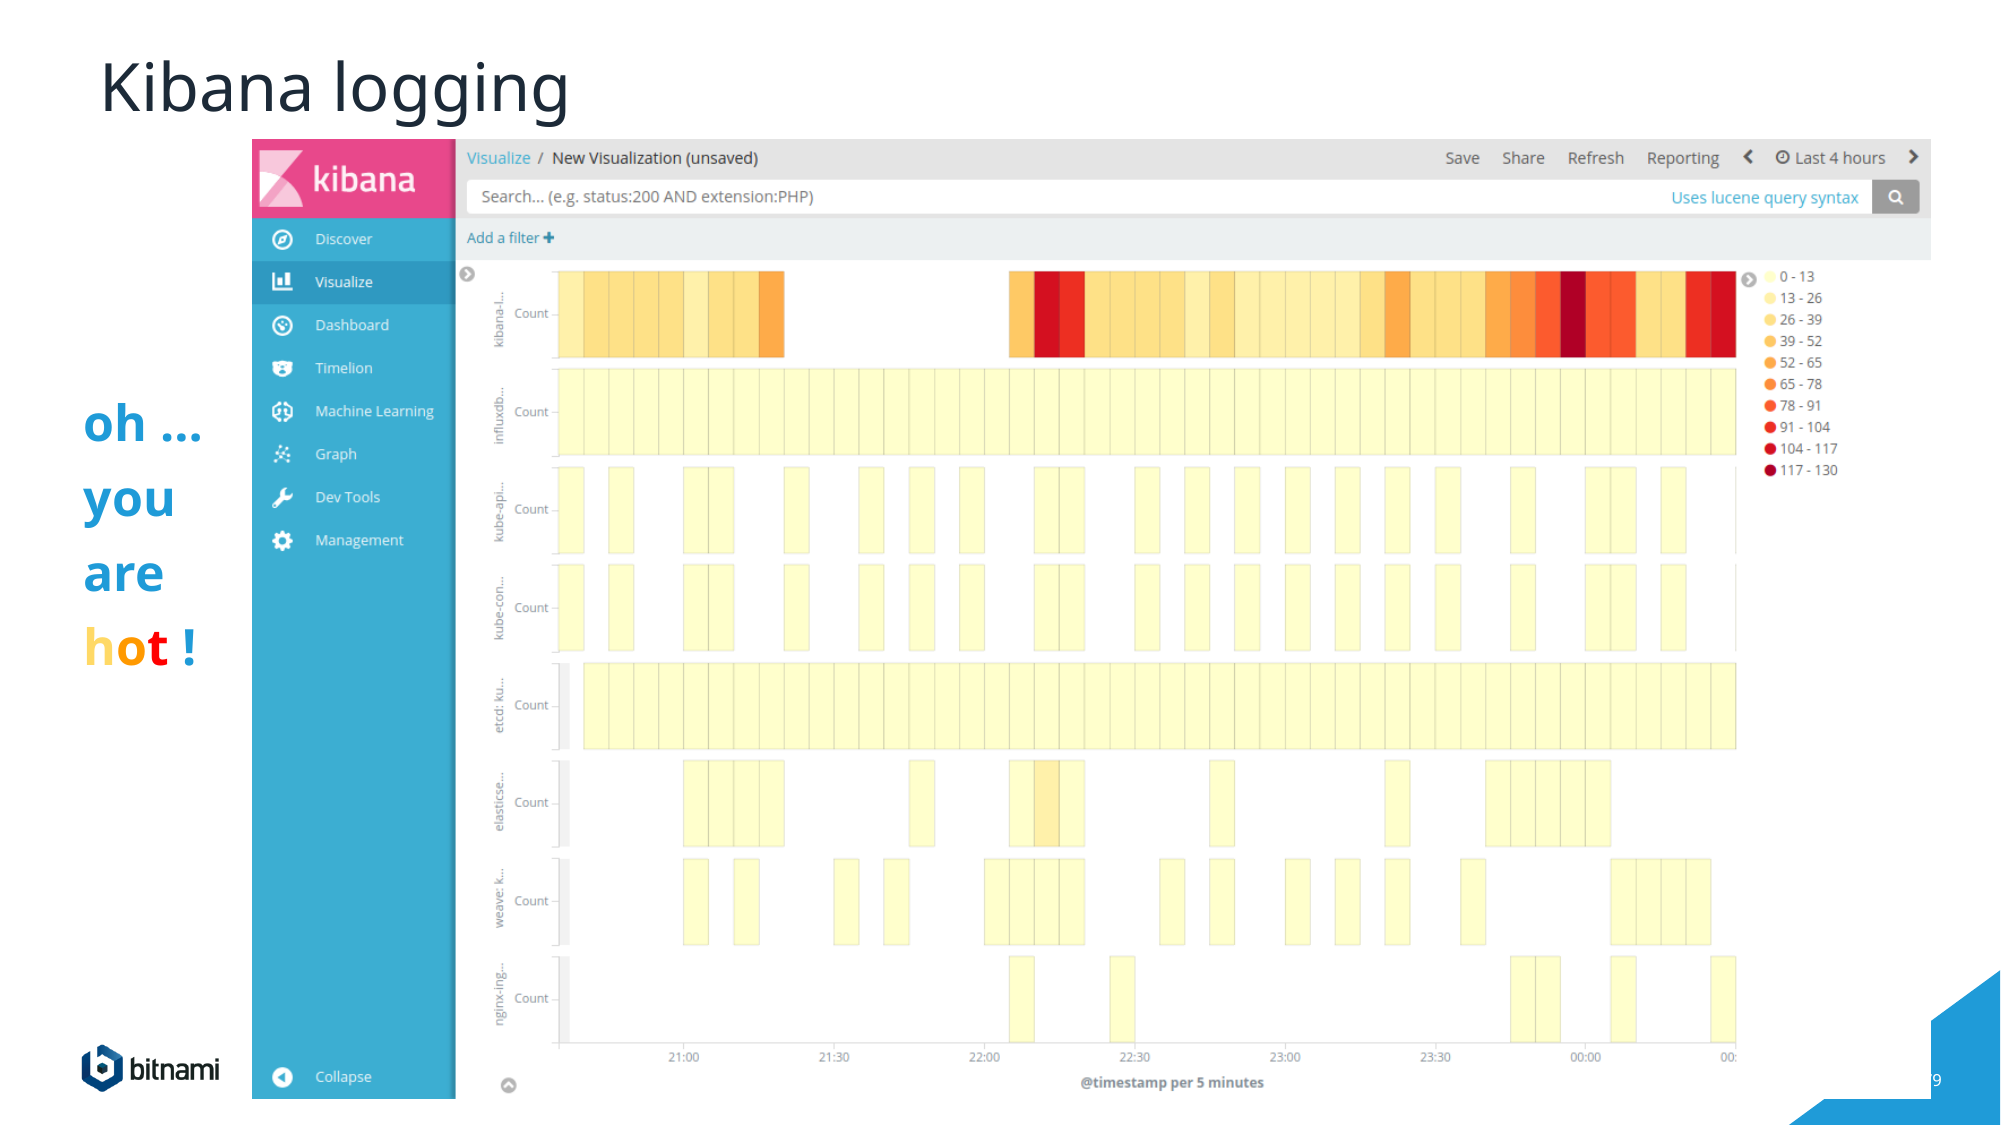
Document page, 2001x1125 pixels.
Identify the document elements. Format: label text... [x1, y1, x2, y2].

slide_number ‹#› [1902, 1051, 1958, 1111]
picture [251, 139, 1931, 1099]
list oh … you are hot ! [68, 152, 240, 967]
picture [75, 1040, 225, 1096]
title Kibana logging [84, 39, 1915, 141]
